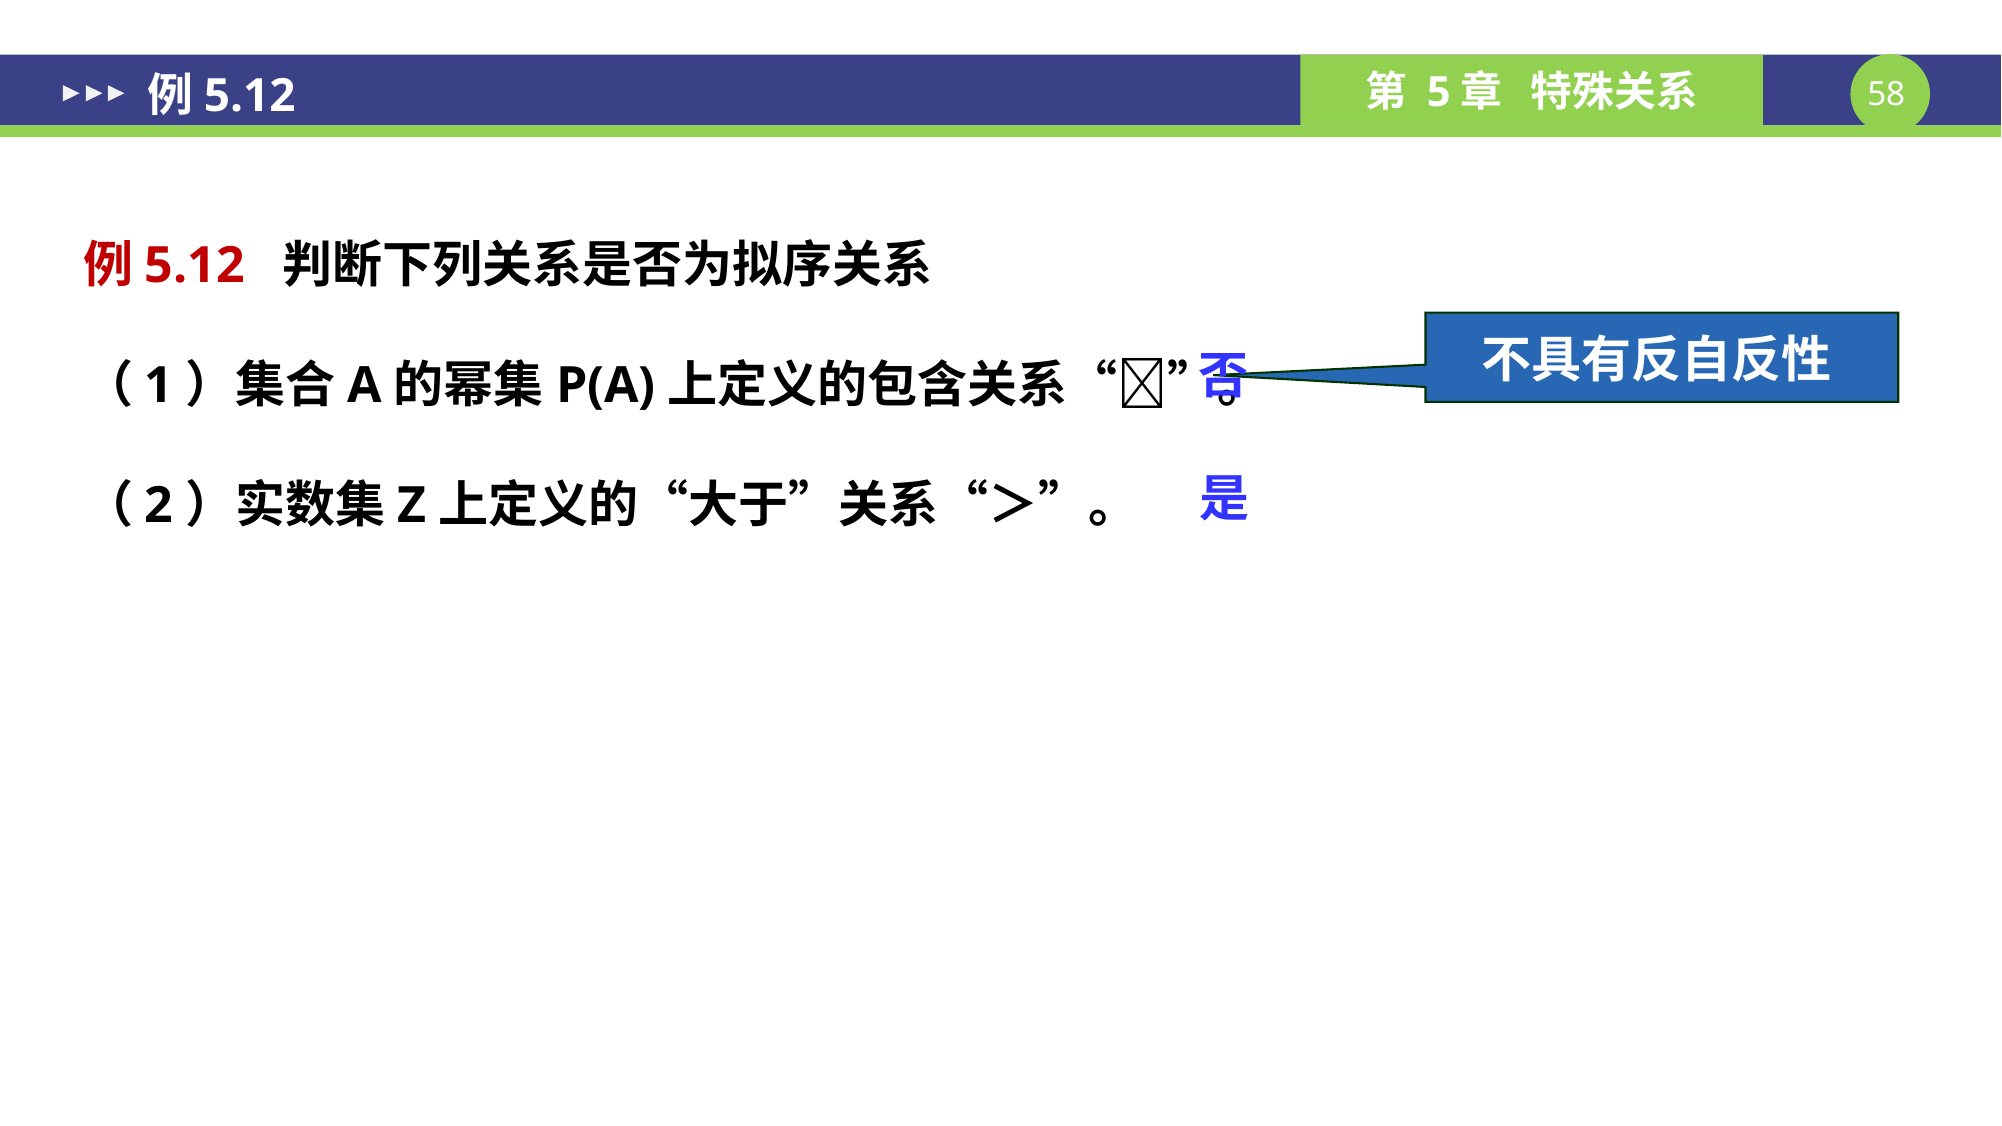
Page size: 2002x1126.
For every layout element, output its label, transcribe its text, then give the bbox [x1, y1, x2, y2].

text_box 否 [1184, 306, 1296, 412]
list 例5.12 判断下列关系是否为拟序关系 （1）集合A的幂集P(A)上定义的包含关系“”。 （2）实数集Z上定义的“大于”关系“＞”。 [63, 162, 1938, 988]
text_box 不具有反自反性 [1296, 312, 1899, 402]
title 例5.12 [127, 57, 1003, 129]
text_box 是 [1184, 428, 1296, 534]
